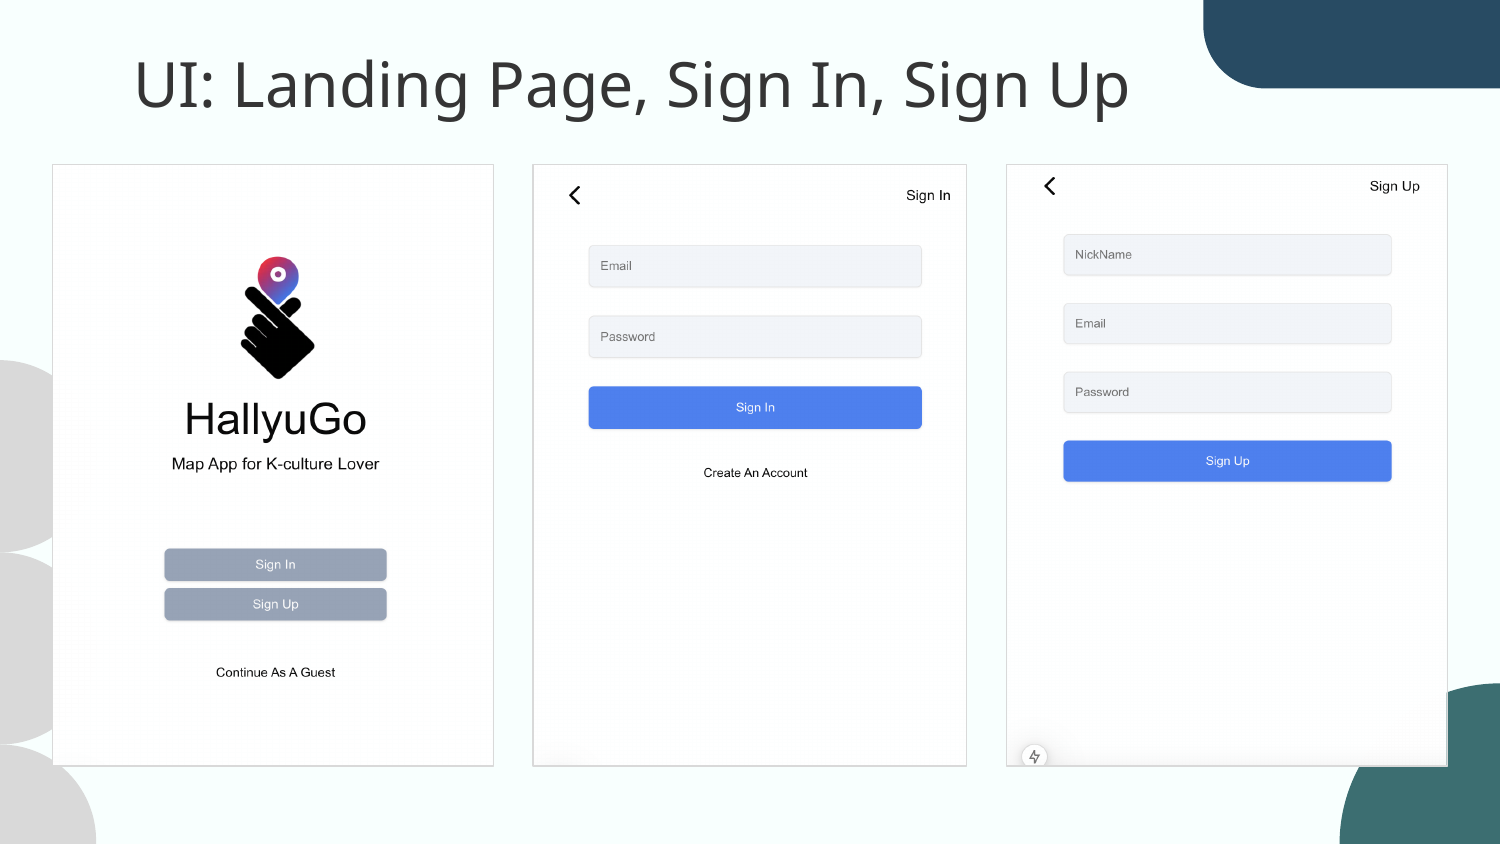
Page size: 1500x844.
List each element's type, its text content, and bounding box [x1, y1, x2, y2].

picture [533, 164, 967, 766]
picture [53, 164, 493, 766]
picture [1007, 164, 1447, 766]
title UI: Landing Page, Sign In, Sign Up [118, 30, 1382, 124]
